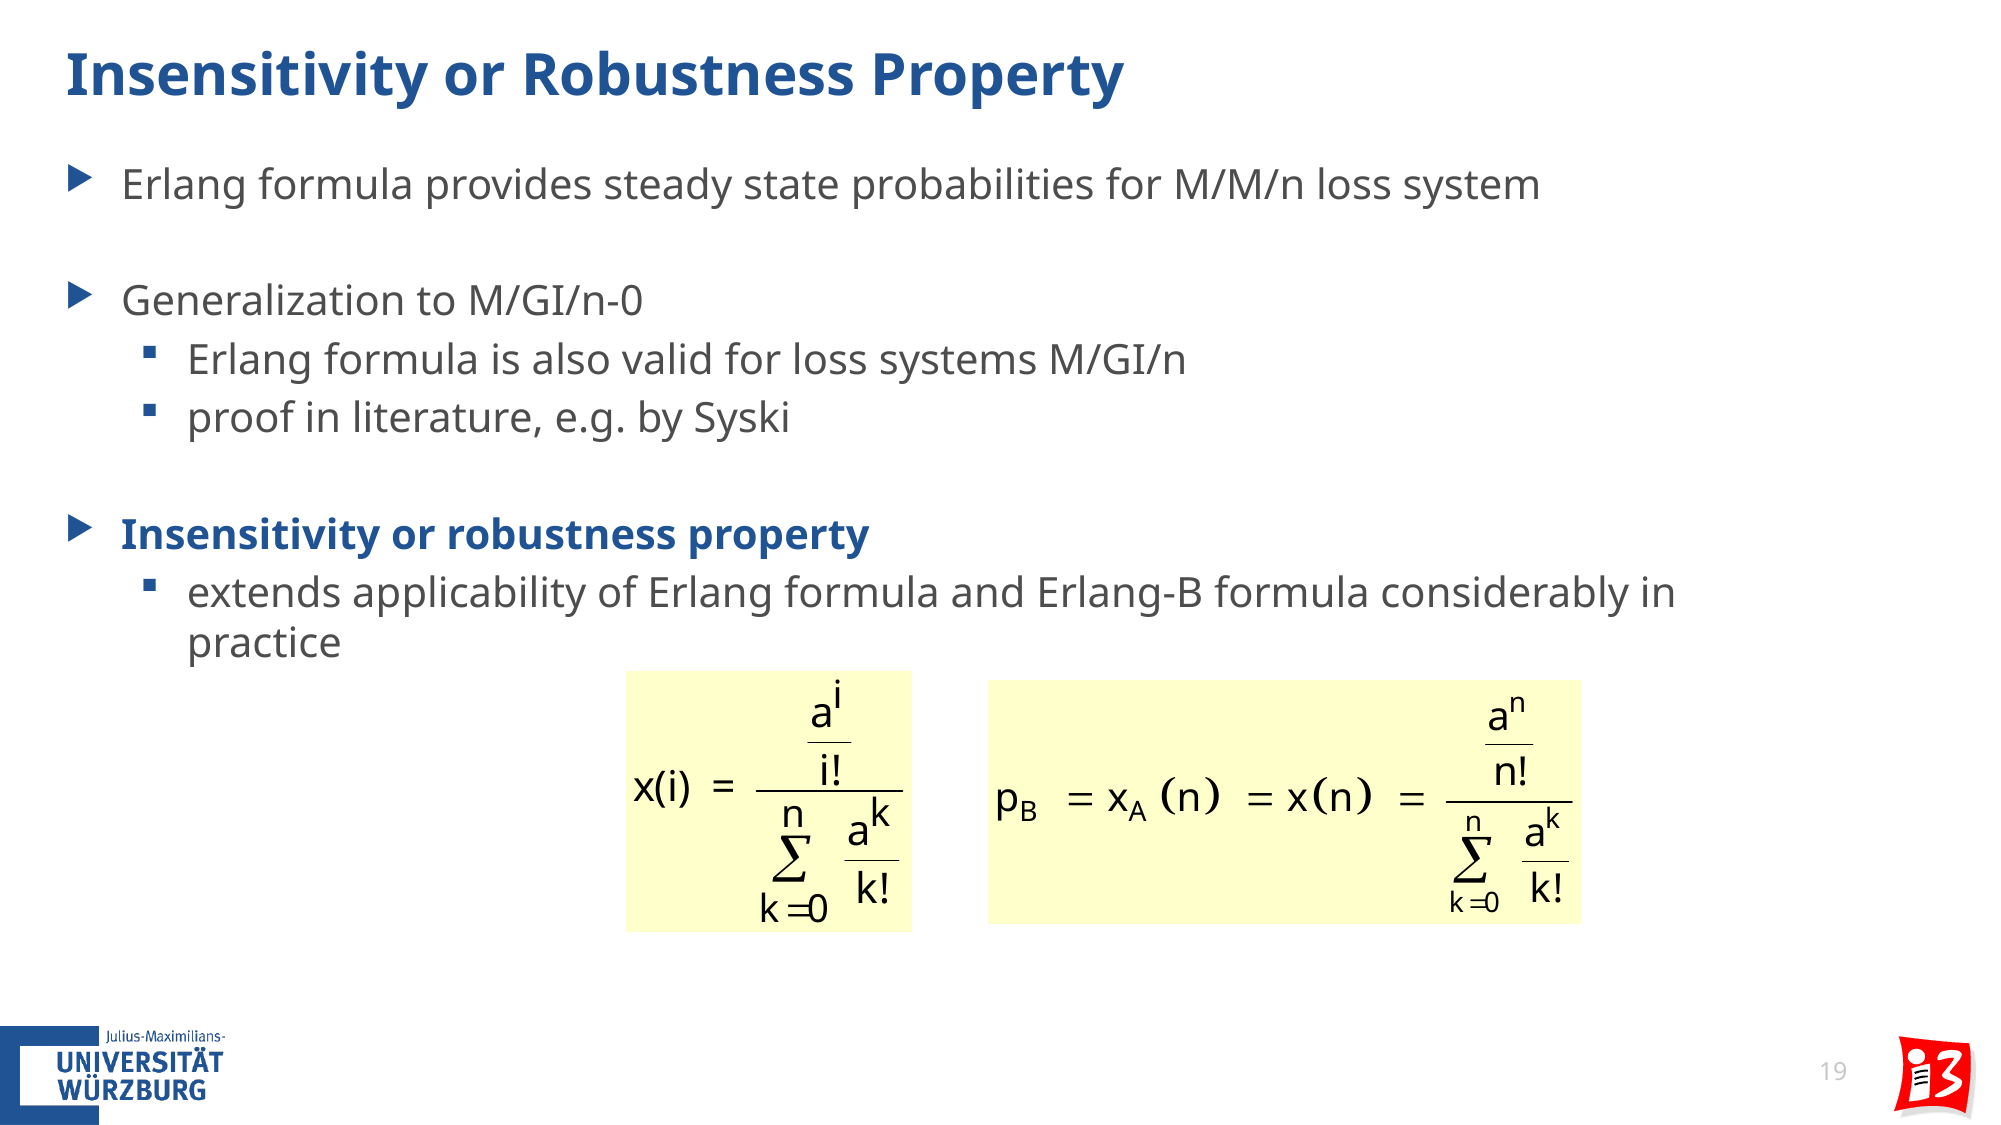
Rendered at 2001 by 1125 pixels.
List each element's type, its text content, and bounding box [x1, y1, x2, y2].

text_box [987, 679, 1582, 924]
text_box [626, 670, 913, 933]
title Insensitivity or Robustness Property [51, 18, 1800, 126]
picture [0, 1026, 225, 1125]
slide_number 19 [1412, 1042, 1863, 1103]
list Erlang formula provides steady state probabilities for M/M/n loss system Generalization to M/GI/n-0 Erlang formula is also valid for loss systems M/GI/n proof in literature, e.g. by Syski Insensitivity or robustness property extends applicability of Erlang formula and Erlang-B formula considerably in practice [50, 149, 1800, 988]
